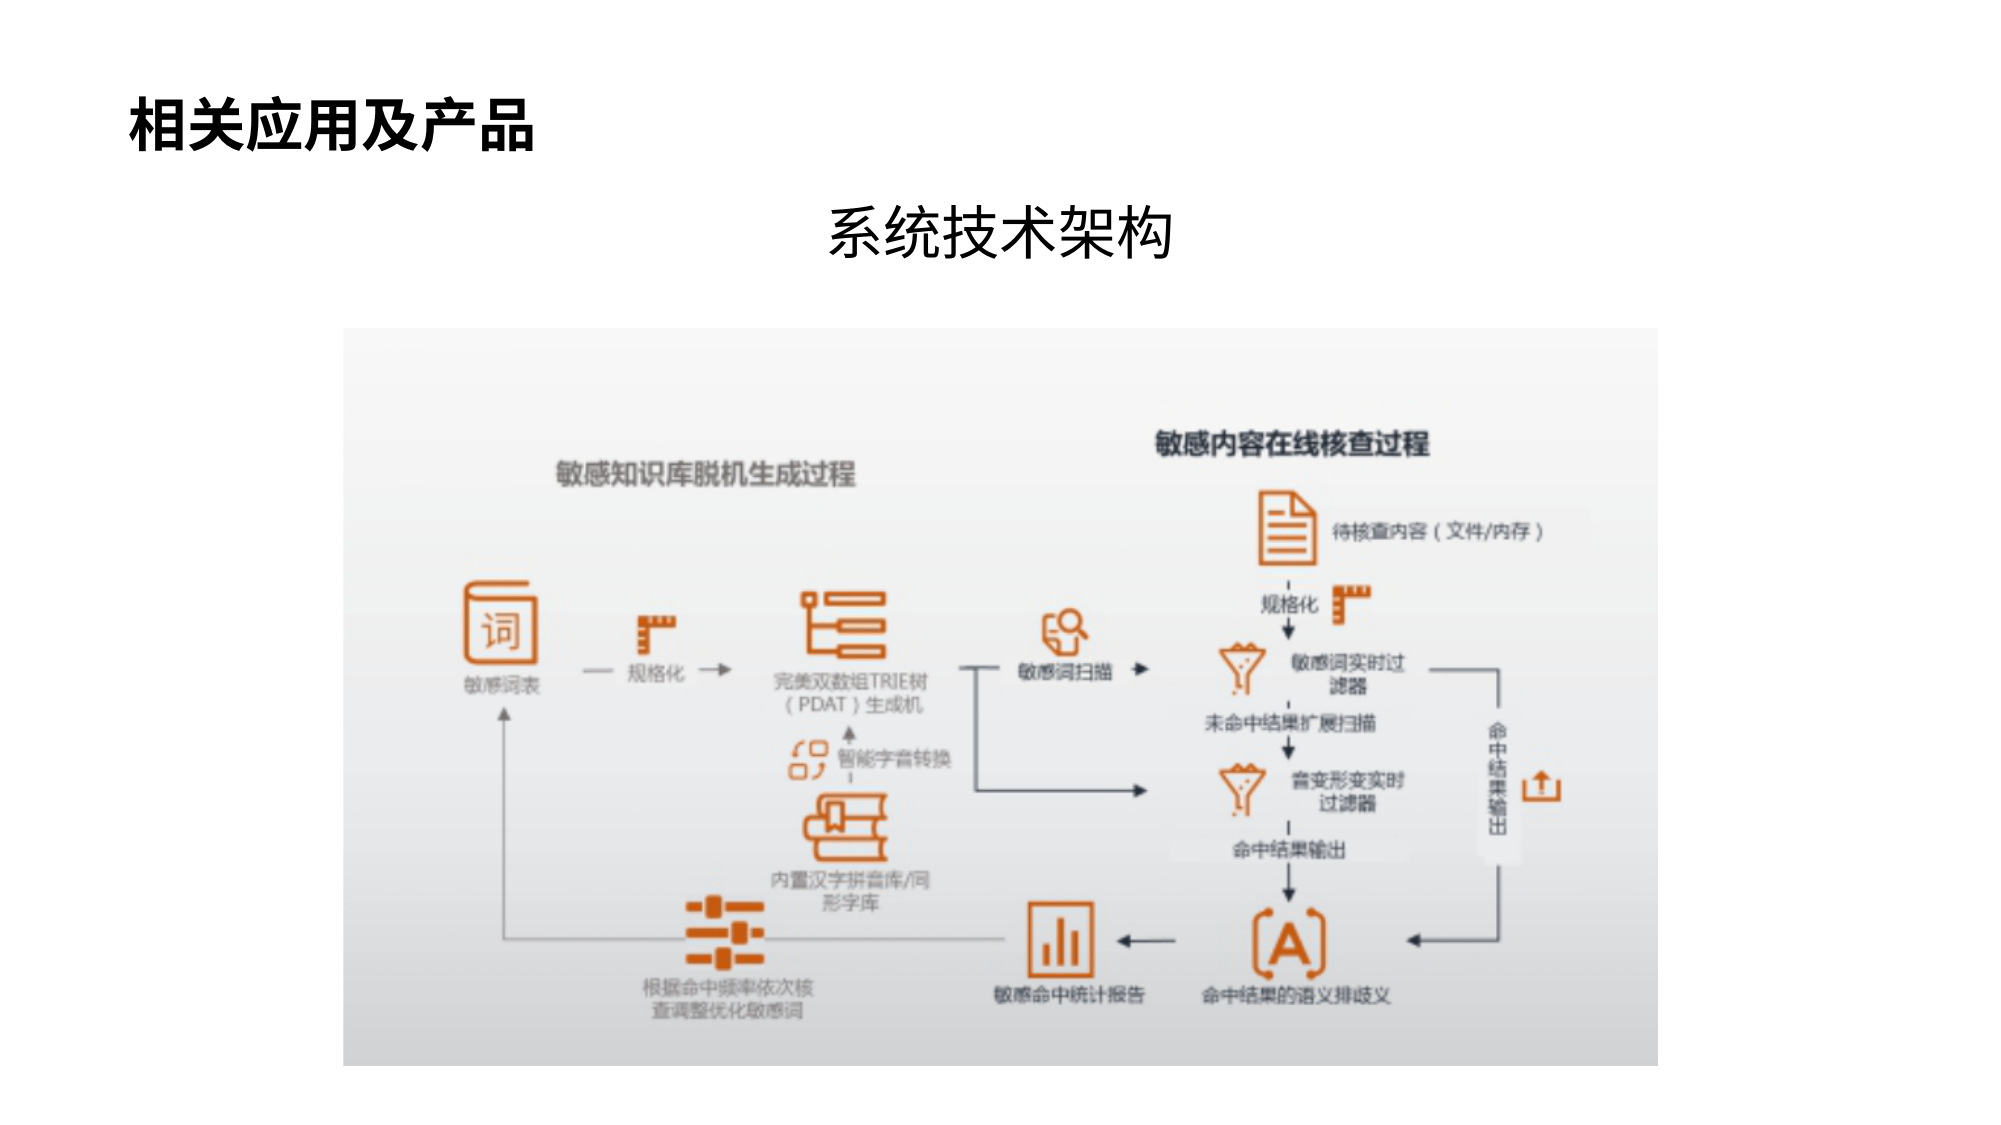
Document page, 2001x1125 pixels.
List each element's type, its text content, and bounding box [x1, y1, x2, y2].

title 相关应用及产品 [114, 12, 1886, 167]
text_box 系统技术架构 [311, 183, 1689, 279]
picture [342, 328, 1658, 1066]
